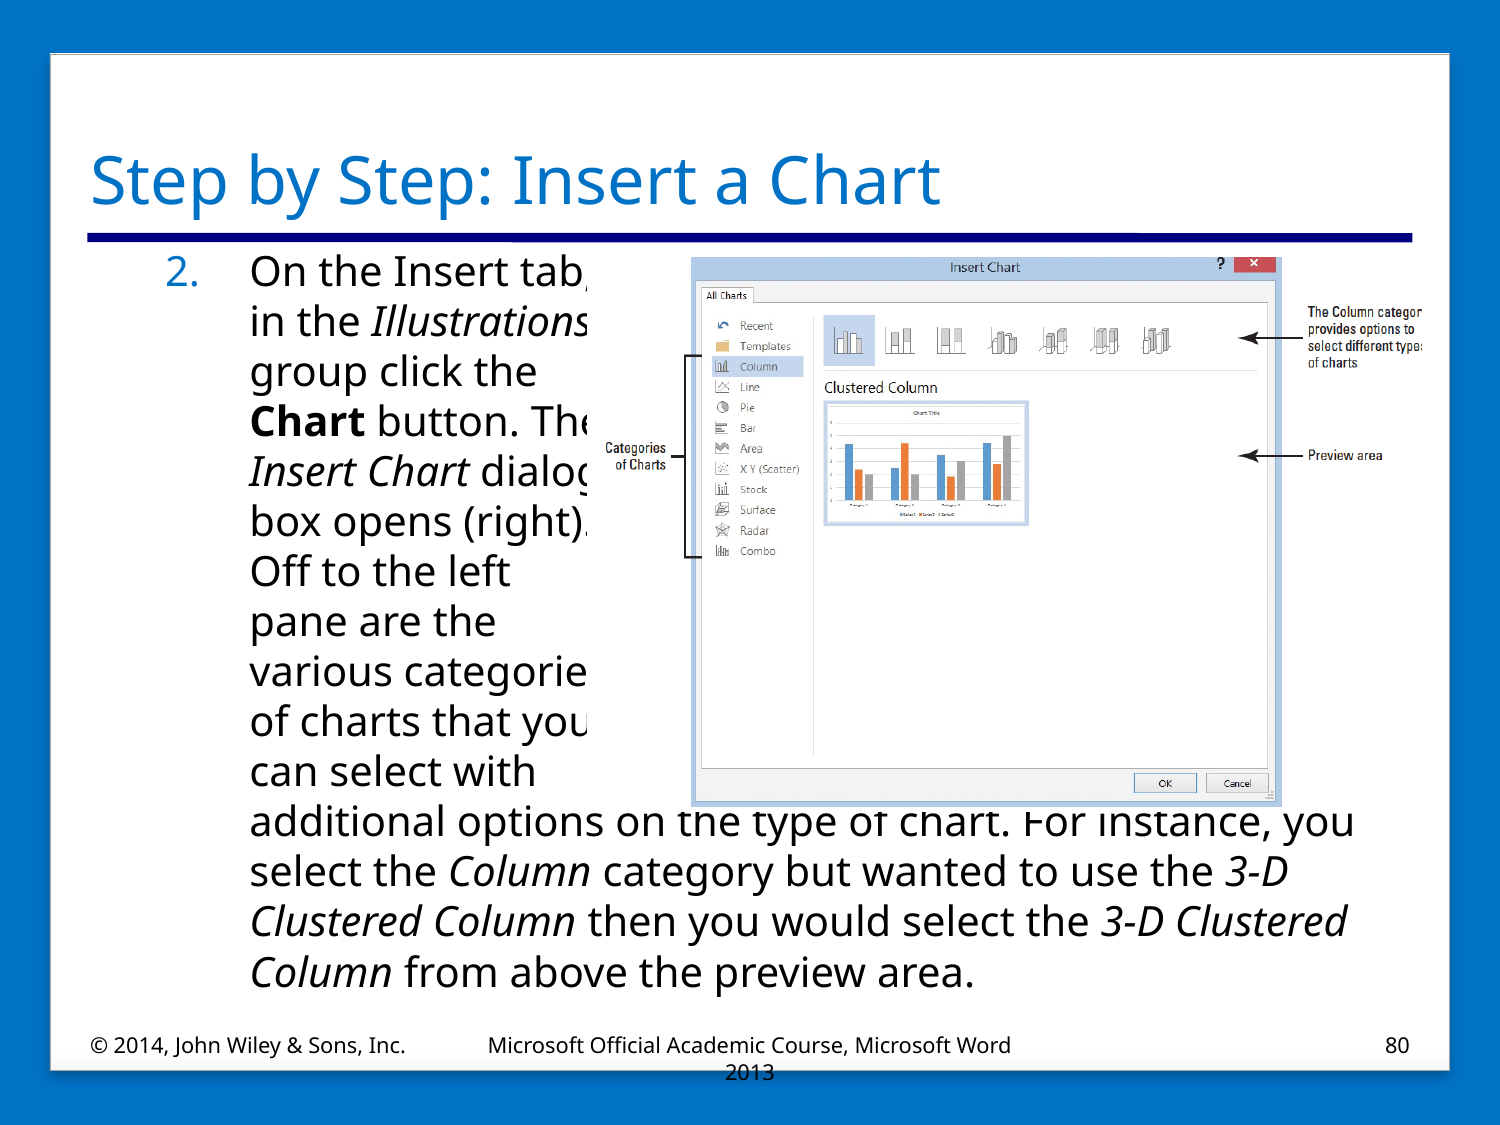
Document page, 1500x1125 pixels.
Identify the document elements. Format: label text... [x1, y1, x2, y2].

title Step by Step: Insert a Chart [74, 74, 1426, 226]
footer Microsoft Official Academic Course, Microsoft Word 2013 [449, 1024, 1051, 1103]
picture [587, 249, 1438, 813]
list On the Insert tab, in the Illustrations group click the Chart button. The Insert Chart dialog box opens (right). Off to the left pane are the various categories of charts that you can select with additional options on the type of chart. For instance, you select the Column category but wanted to use the 3-D Clustered Column then you would select the 3-D Clustered Column from above the preview area. [75, 237, 1425, 1063]
slide_number 80 [1074, 1024, 1426, 1103]
slide_number © 2014, John Wiley & Sons, Inc. [74, 1024, 426, 1103]
